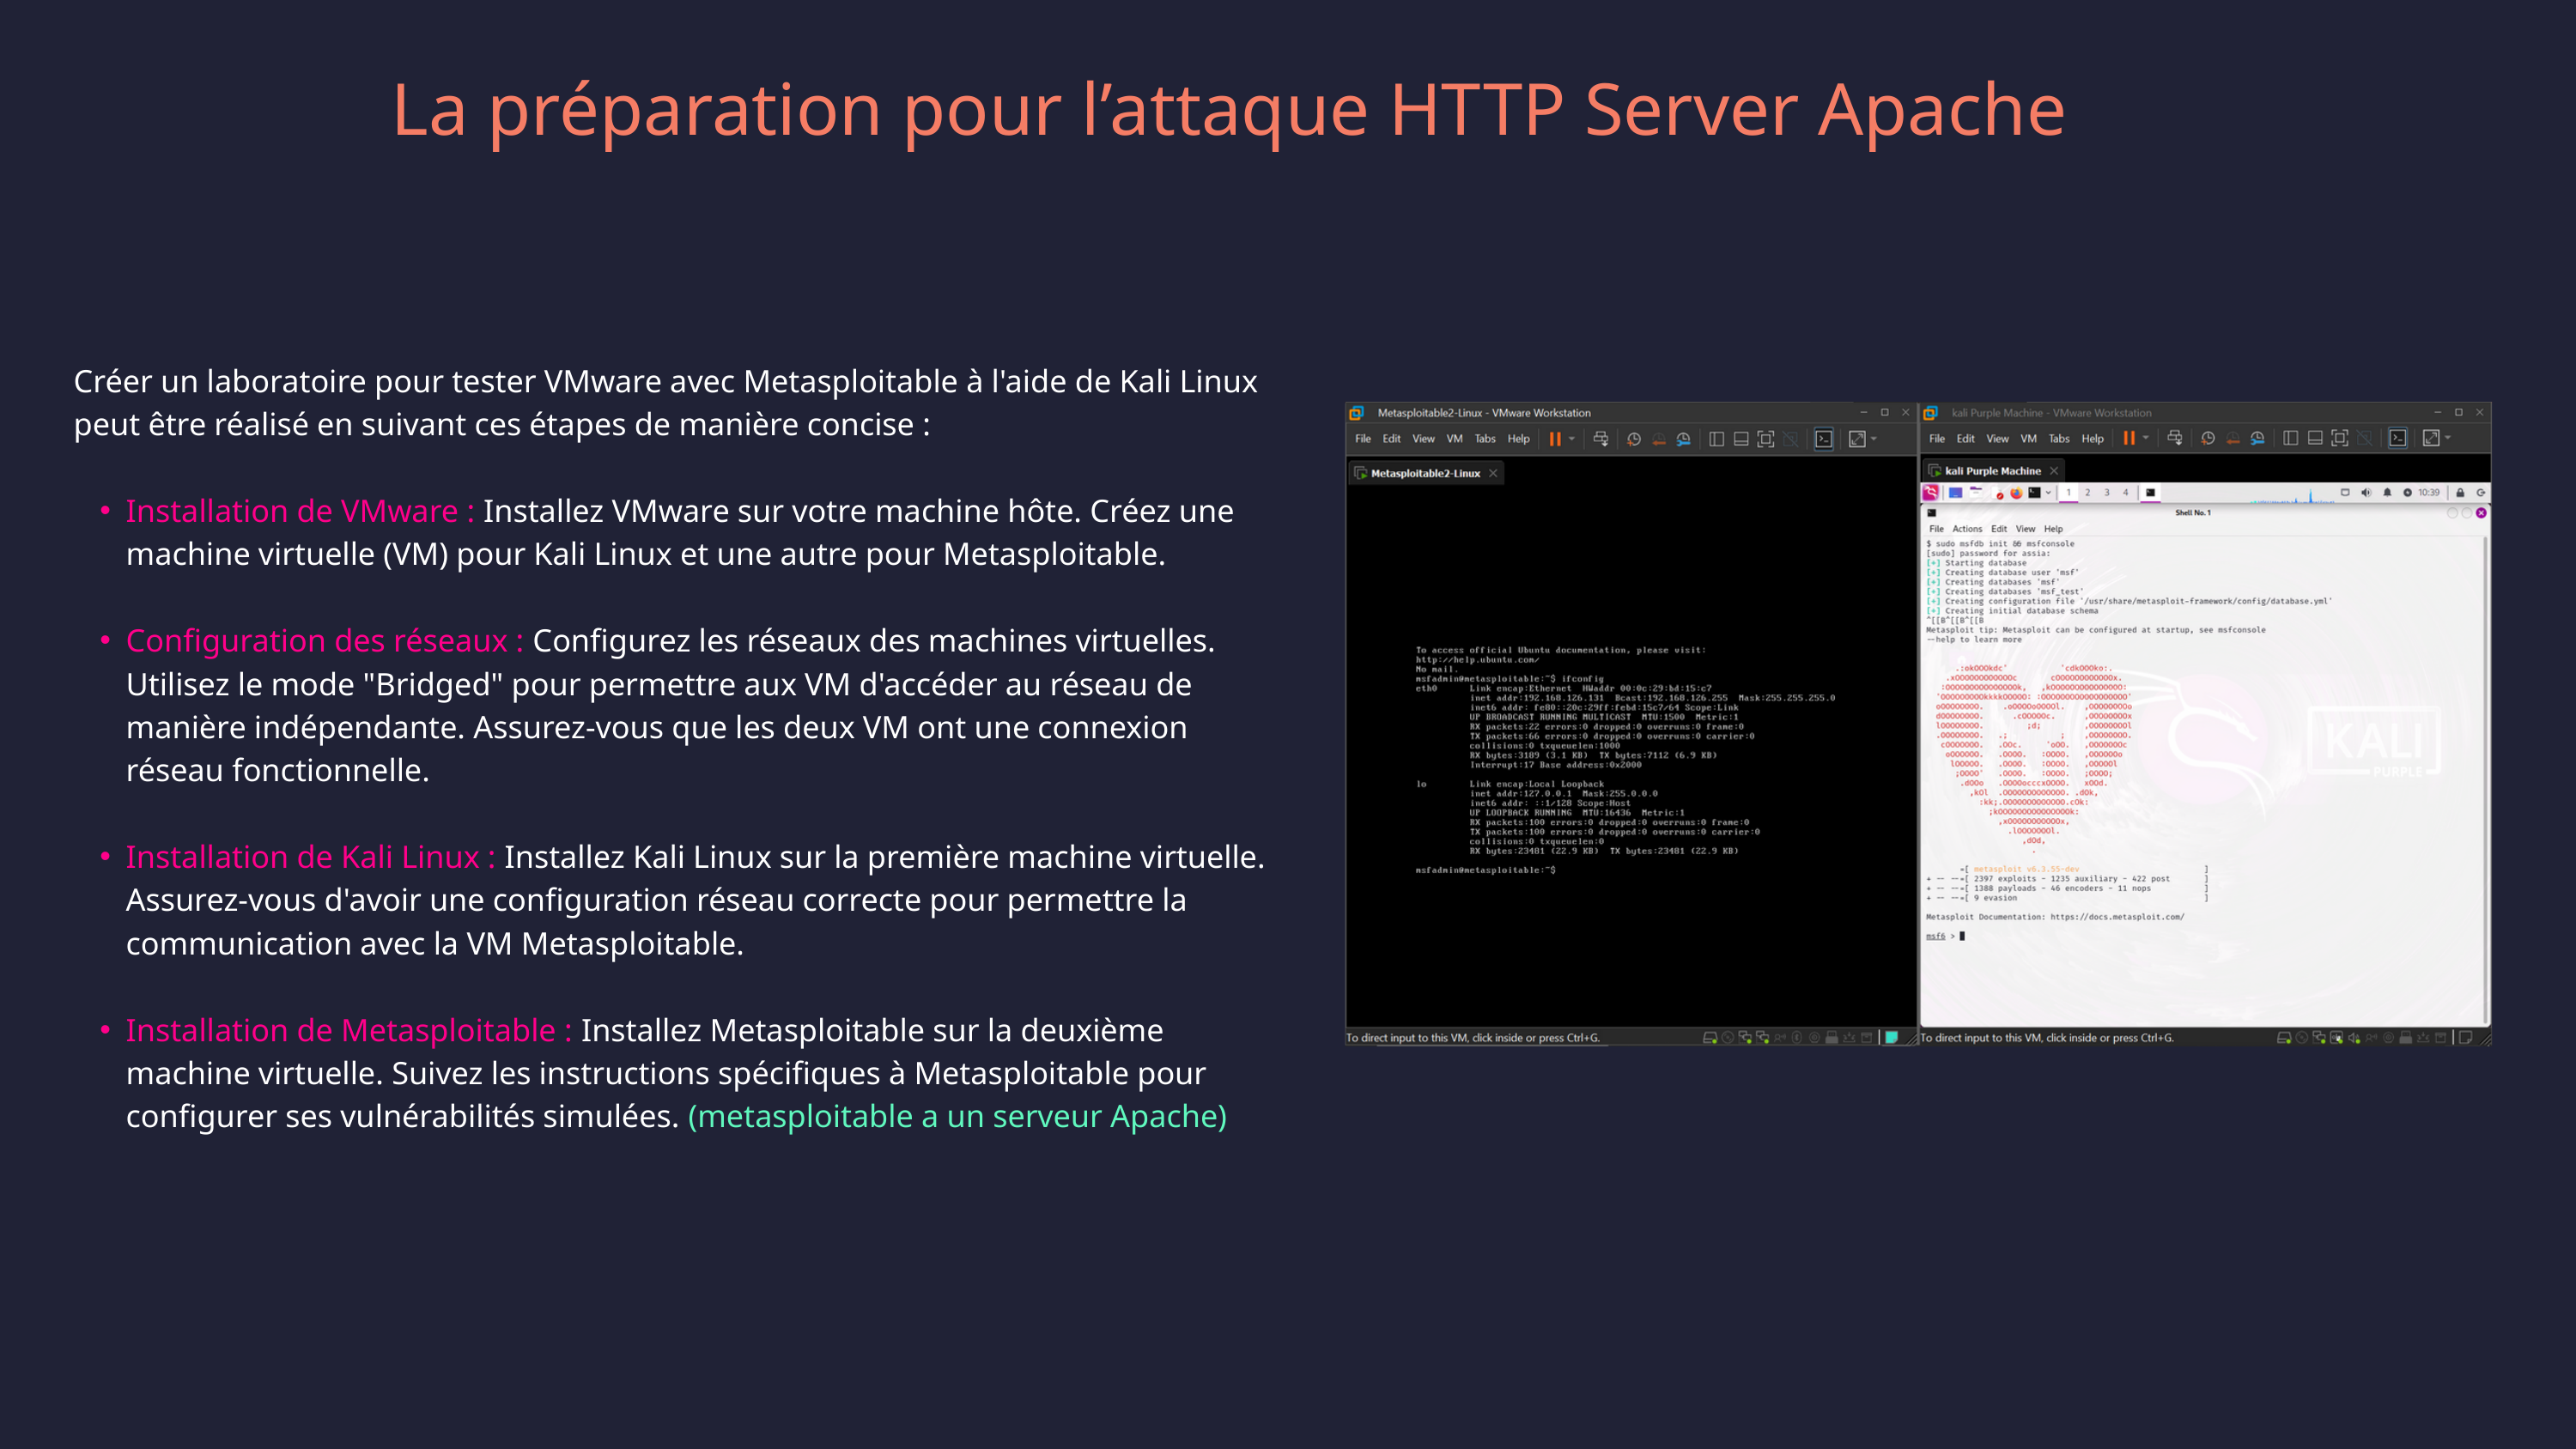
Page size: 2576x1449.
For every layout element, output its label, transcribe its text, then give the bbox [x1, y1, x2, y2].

text_box [1345, 402, 2493, 1046]
text_box La préparation pour l’attaque HTTP Server Apache [391, 49, 2185, 149]
text_box Créer un laboratoire pour tester VMware avec Metasploitable à l'aide de Kali Linux peut être réalisé en suivant ces étapes de manière concise : Installation de VMware : Installez VMware sur votre machine hôte. Créez une machine virtuelle (VM) pour Kali Linux et une autre pour Metasploitable. Configuration des réseaux : Configurez les réseaux des machines virtuelles. Utilisez le mode "Bridged" pour permettre aux VM d'accéder au réseau de manière indépendante. Assurez-vous que les deux VM ont une connexion réseau fonctionnelle. Installation de Kali Linux : Installez Kali Linux sur la première machine virtuelle. Assurez-vous d'avoir une configuration réseau correcte pour permettre la communication avec la VM Metasploitable. Installation de Metasploitable : Installez Metasploitable sur la deuxième machine virtuelle. Suivez les instructions spécifiques à Metasploitable pour configurer ses vulnérabilités simulées. (metasploitable a un serveur Apache) [73, 312, 1288, 1178]
